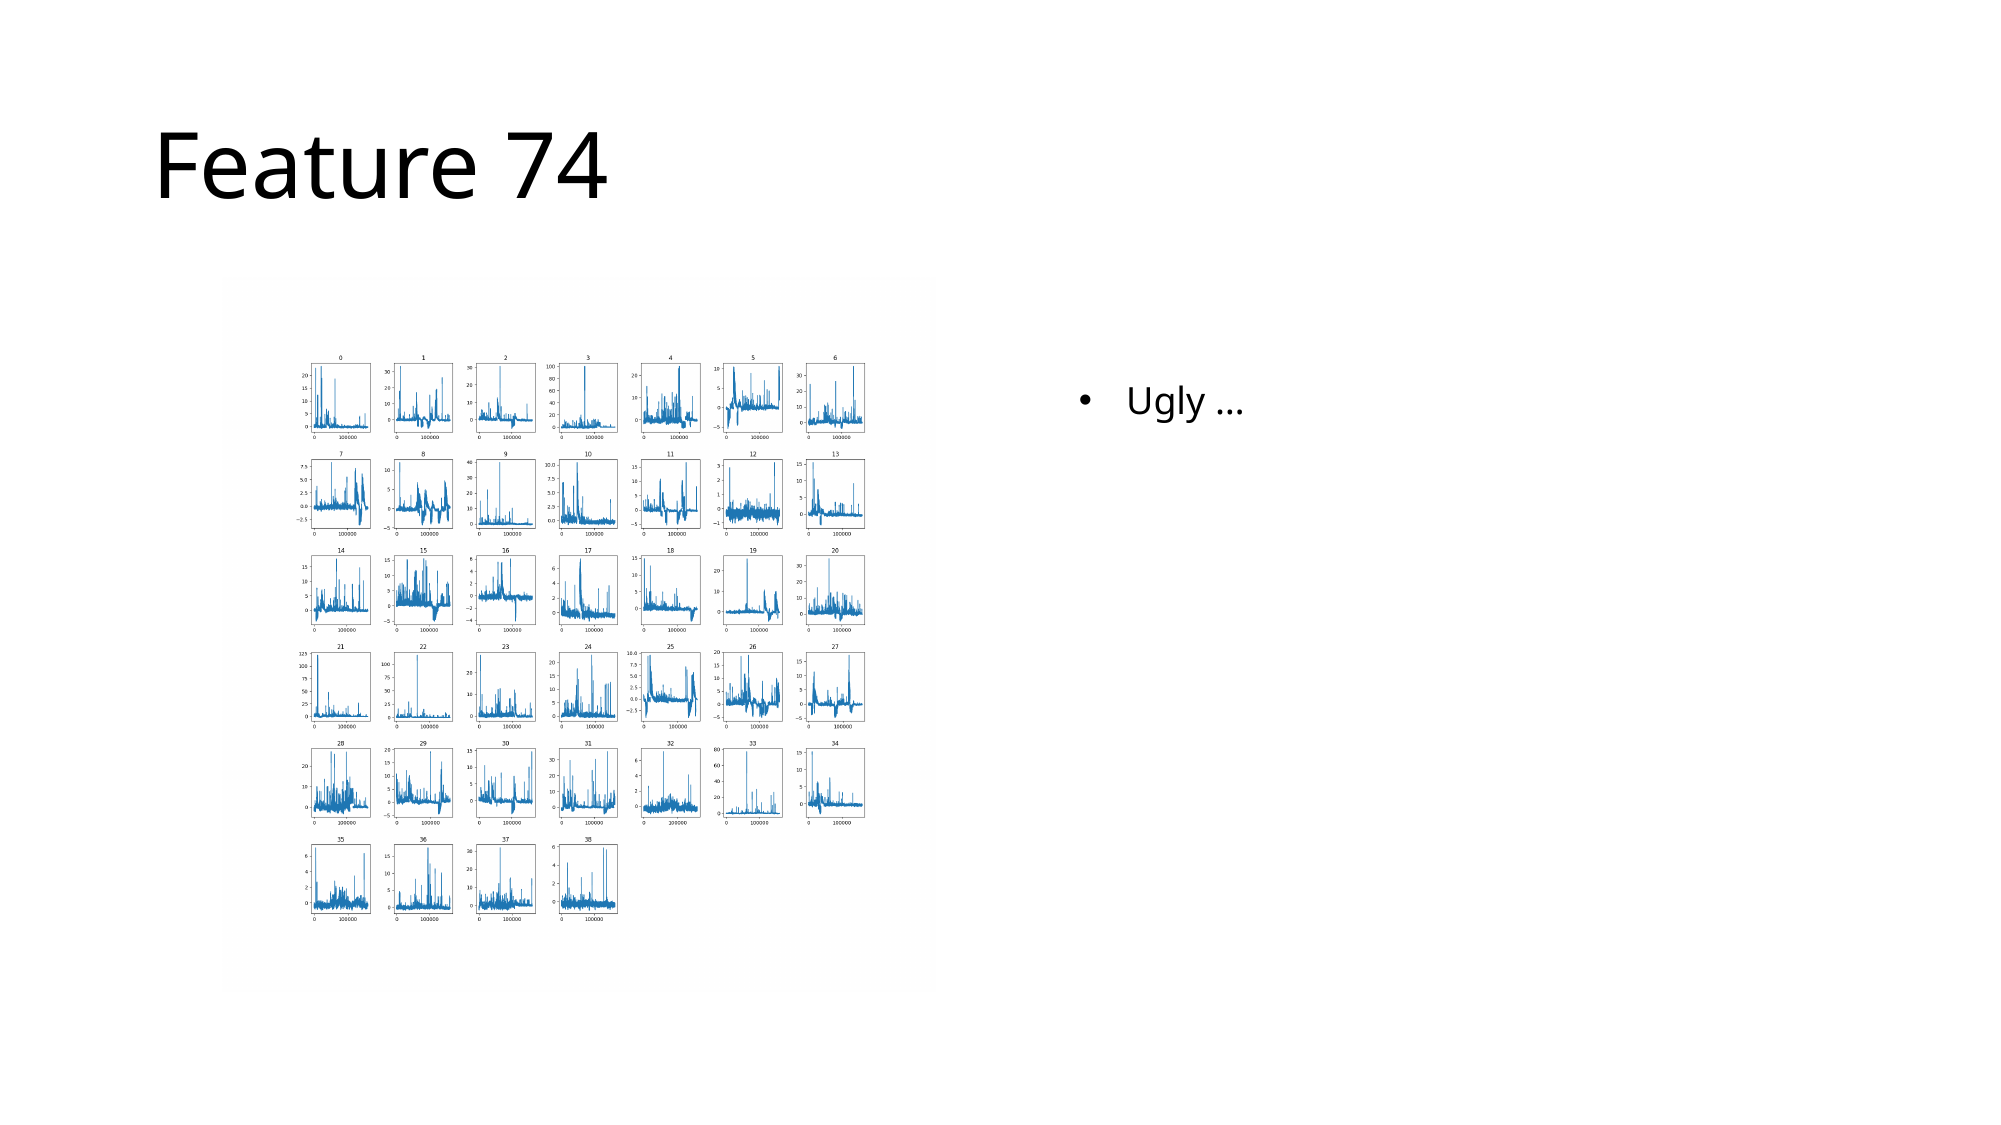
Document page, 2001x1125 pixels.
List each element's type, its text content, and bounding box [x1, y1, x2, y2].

text_box Ugly … [1064, 369, 1570, 429]
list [221, 276, 937, 992]
title Feature 74 [137, 59, 1863, 278]
